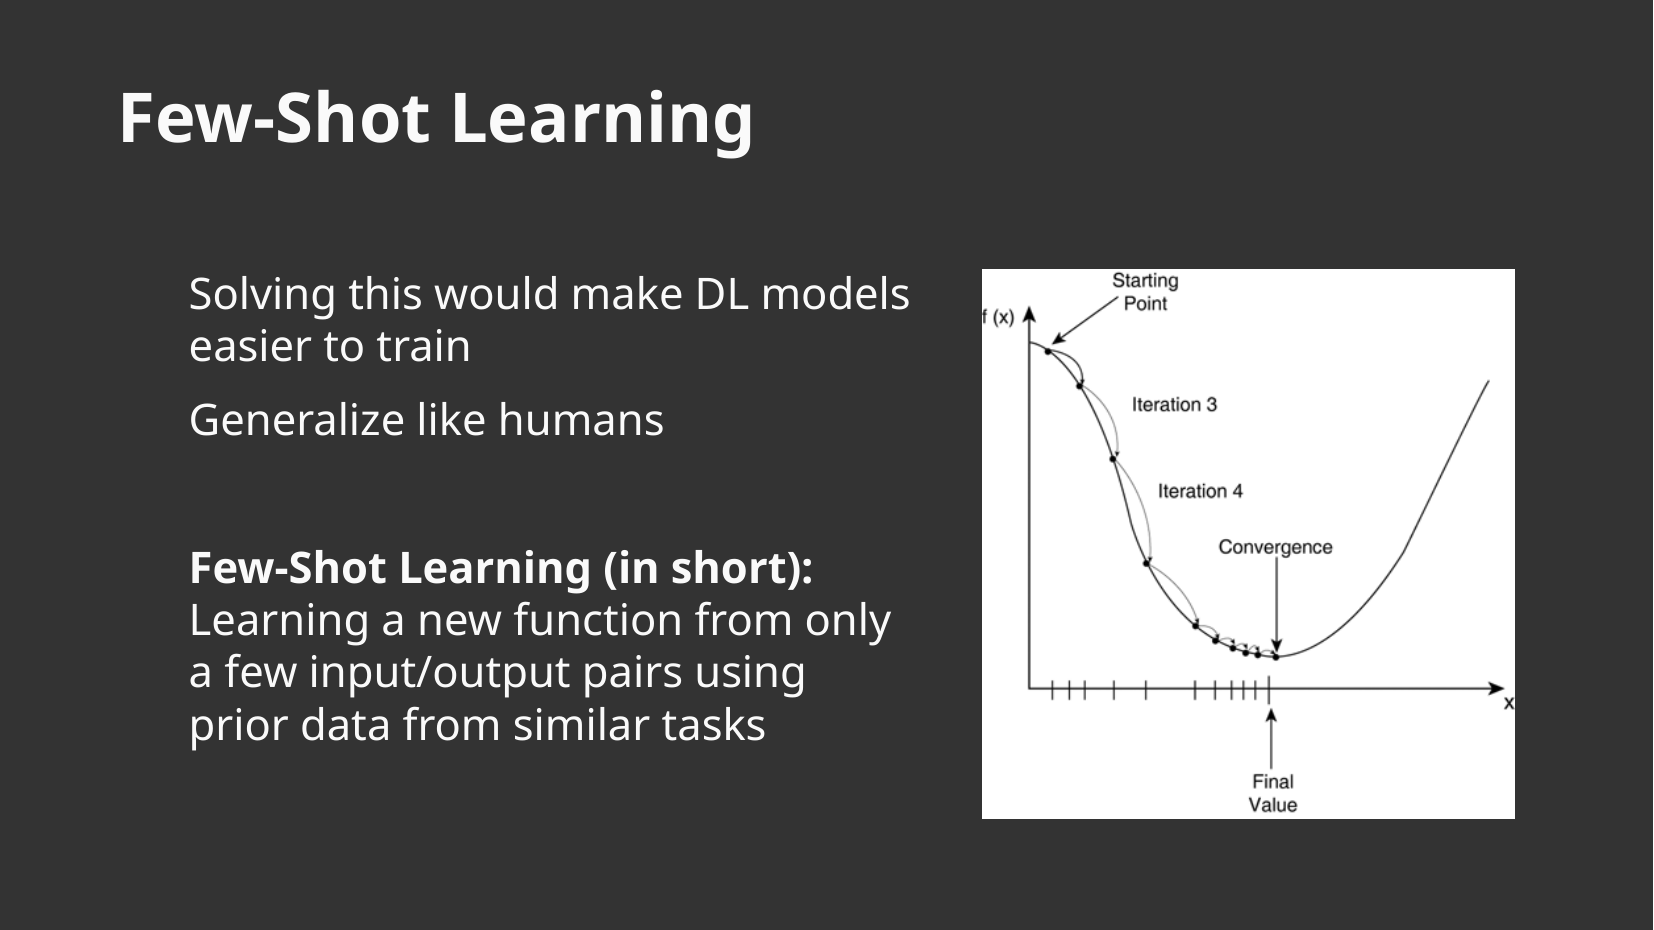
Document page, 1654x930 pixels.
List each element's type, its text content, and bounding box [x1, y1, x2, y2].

text_box Few-Shot Learning [117, 73, 1571, 156]
text_box Solving this would make DL models easier to train Generalize like humans Few-Shot Learning (in short): Learning a new function from only a few input/output pairs using prior data from similar tasks [117, 265, 915, 805]
picture [982, 269, 1516, 819]
